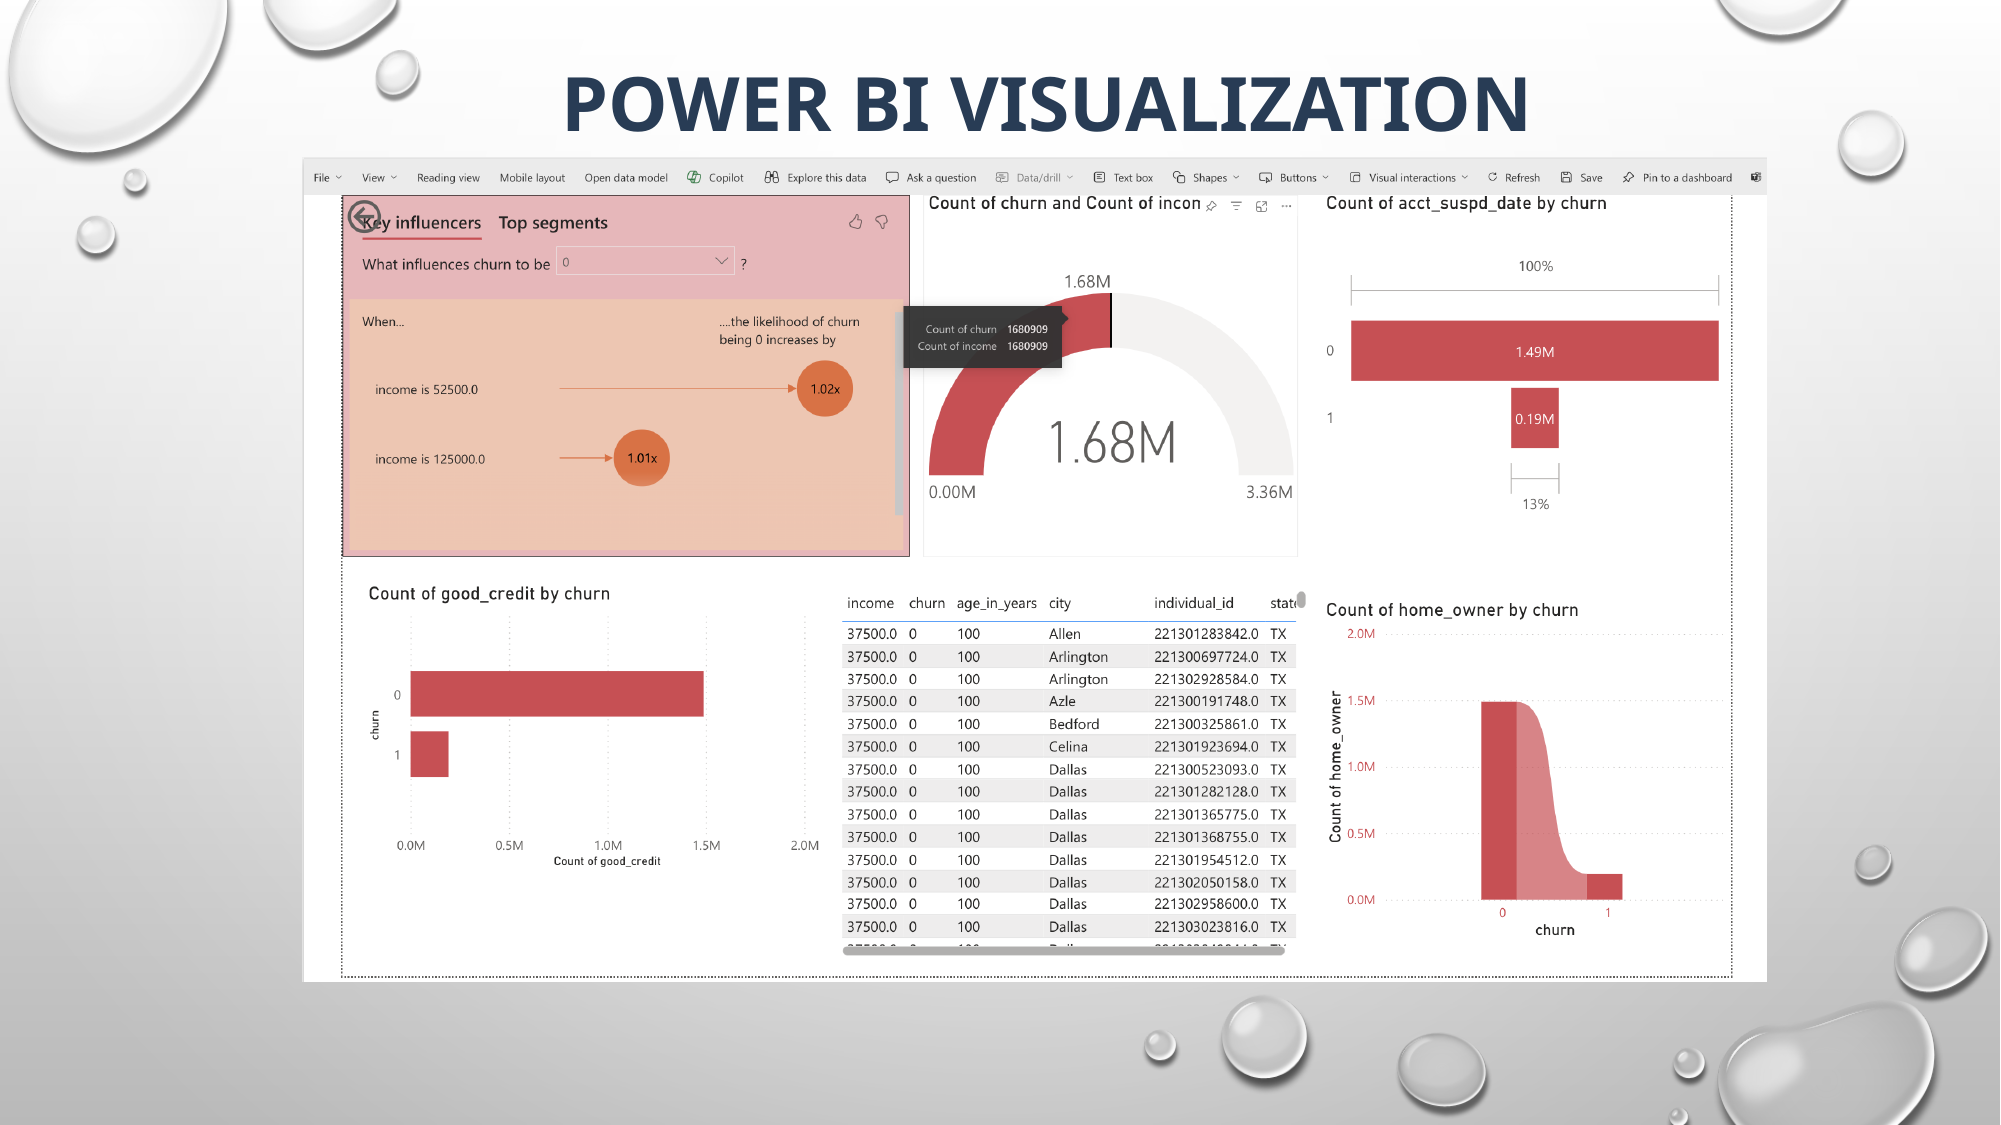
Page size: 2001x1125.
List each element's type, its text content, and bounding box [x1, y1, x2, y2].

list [302, 157, 1768, 982]
picture [0, 0, 2000, 1125]
title Power Bi visualization [458, 57, 1637, 155]
